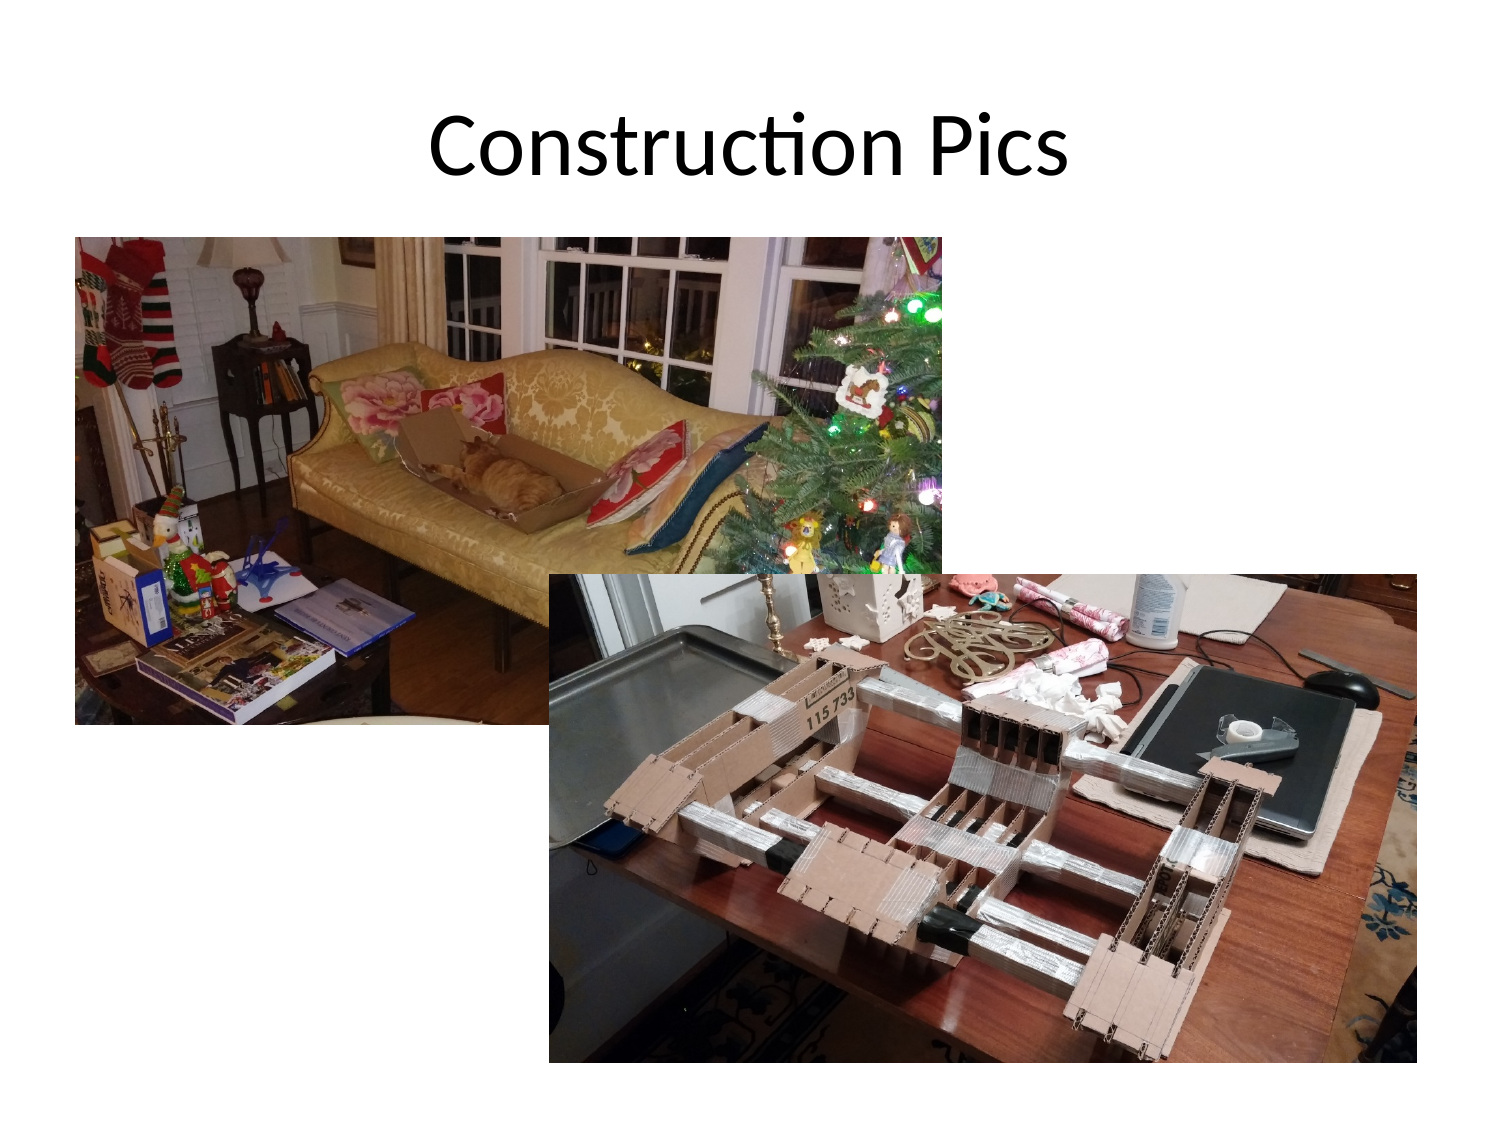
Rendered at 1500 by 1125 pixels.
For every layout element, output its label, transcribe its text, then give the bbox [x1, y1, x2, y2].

title Construction Pics [75, 45, 1425, 233]
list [74, 237, 942, 726]
picture [549, 574, 1417, 1063]
